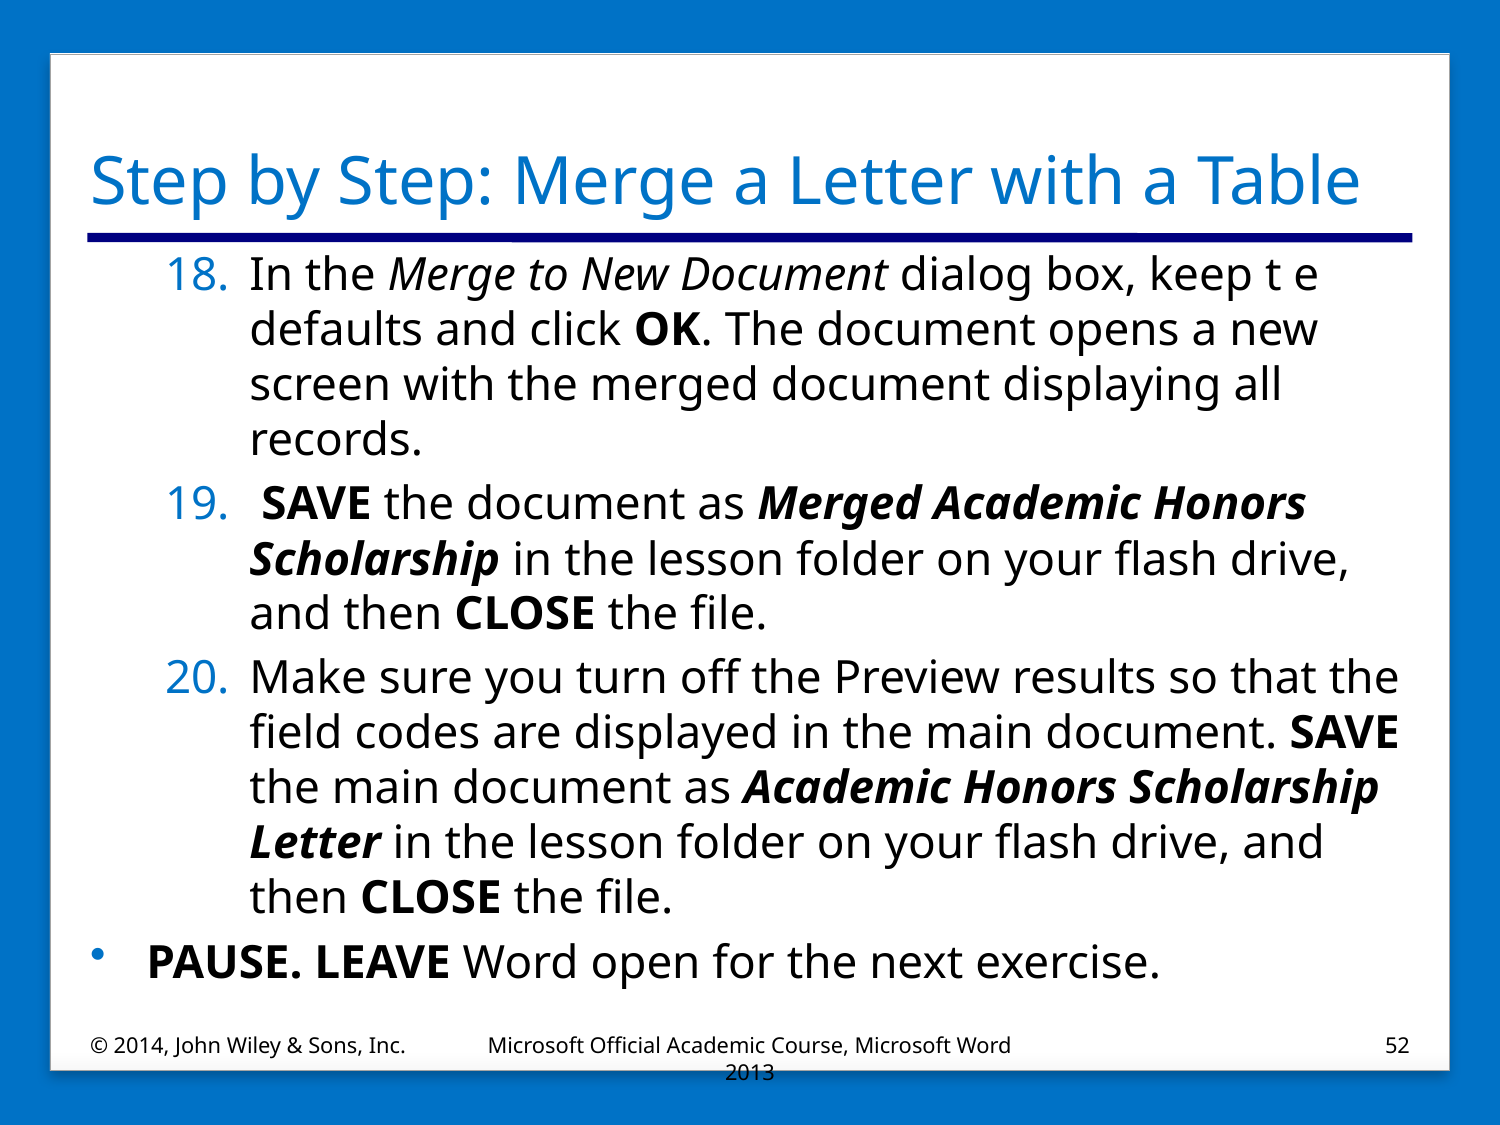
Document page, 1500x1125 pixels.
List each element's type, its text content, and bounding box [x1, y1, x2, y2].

slide_number © 2014, John Wiley & Sons, Inc. [74, 1024, 426, 1103]
slide_number 52 [1074, 1024, 1426, 1103]
title Step by Step: Merge a Letter with a Table [74, 74, 1426, 226]
list In the Merge to New Document dialog box, keep t e defaults and click OK. The document opens a new screen with the merged document displaying all records. SAVE the document as Merged Academic Honors Scholarship in the lesson folder on your flash drive, and then CLOSE the file. Make sure you turn off the Preview results so that the field codes are displayed in the main document. SAVE the main document as Academic Honors Scholarship Letter in the lesson folder on your flash drive, and then CLOSE the file. PAUSE. LEAVE Word open for the next exercise. [75, 237, 1425, 1063]
footer Microsoft Official Academic Course, Microsoft Word 2013 [449, 1024, 1051, 1103]
